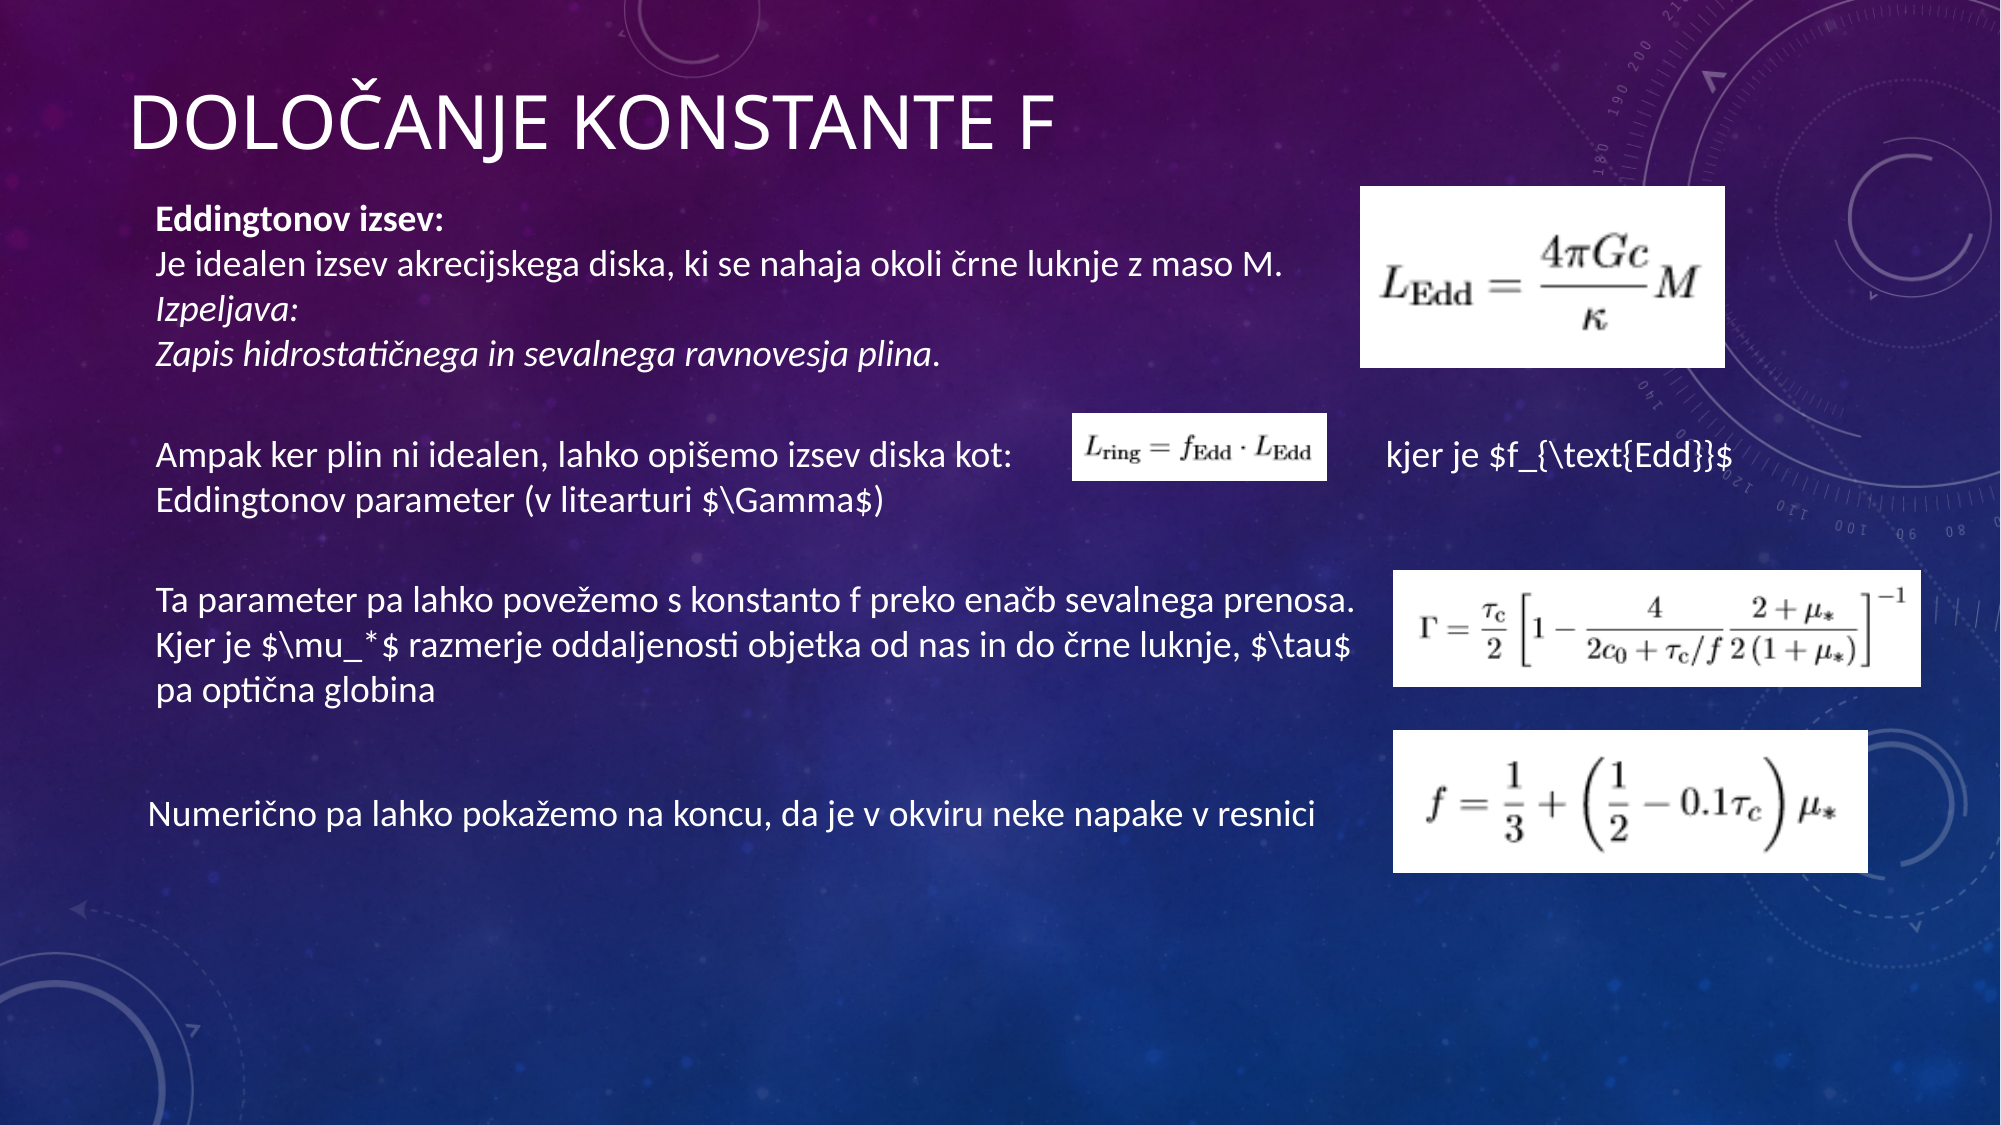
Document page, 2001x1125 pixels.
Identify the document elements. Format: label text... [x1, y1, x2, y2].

picture [0, 0, 2001, 1125]
text_box Eddingtonov izsev: Je idealen izsev akrecijskega diska, ki se nahaja okoli črne luknje z maso M. Izpeljava: Zapis hidrostatičnega in sevalnega ravnovesja plina. [140, 186, 1745, 382]
title Določanje konstante f [112, 0, 1775, 239]
picture [1360, 186, 1726, 369]
text_box Numerično pa lahko pokažemo na koncu, da je v okviru neke napake v resnici [132, 781, 1361, 842]
text_box Ampak ker plin ni idealen, lahko opišemo izsev diska kot: kjer je $f_{\text{Edd}}$ Eddingtonov parameter (v litearturi $\Gamma$) [140, 422, 1948, 527]
text_box Ta parameter pa lahko povežemo s konstanto f preko enačb sevalnega prenosa. Kjer je $\mu_*$ razmerje oddaljenosti objetka od nas in do črne luknje, $\tau$ pa optična globina [140, 567, 1394, 718]
